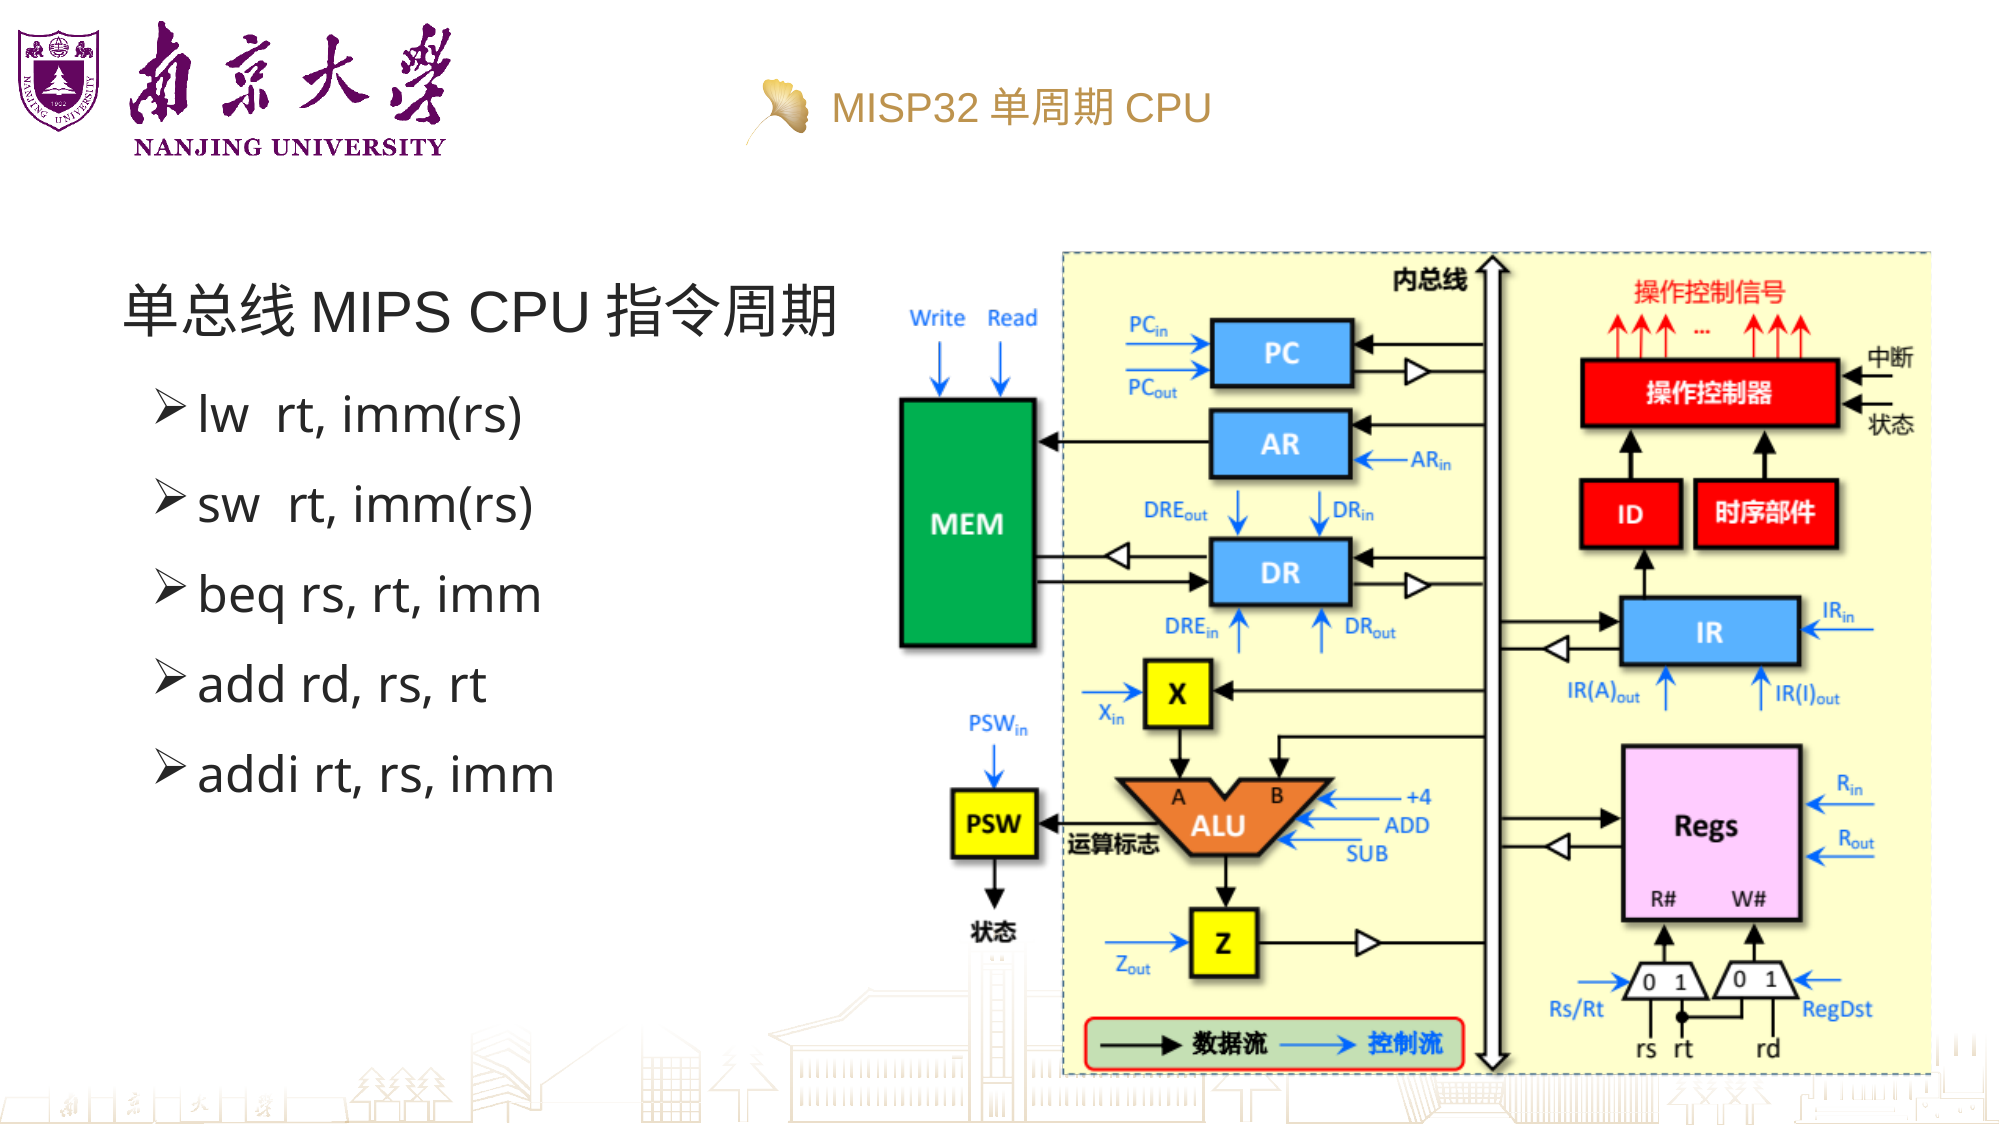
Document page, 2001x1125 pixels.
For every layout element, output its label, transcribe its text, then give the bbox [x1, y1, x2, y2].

picture [731, 64, 830, 169]
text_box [116, 249, 864, 804]
picture [18, 21, 451, 160]
picture [895, 249, 1932, 1083]
text_box MISP32单周期CPU [816, 73, 1327, 139]
